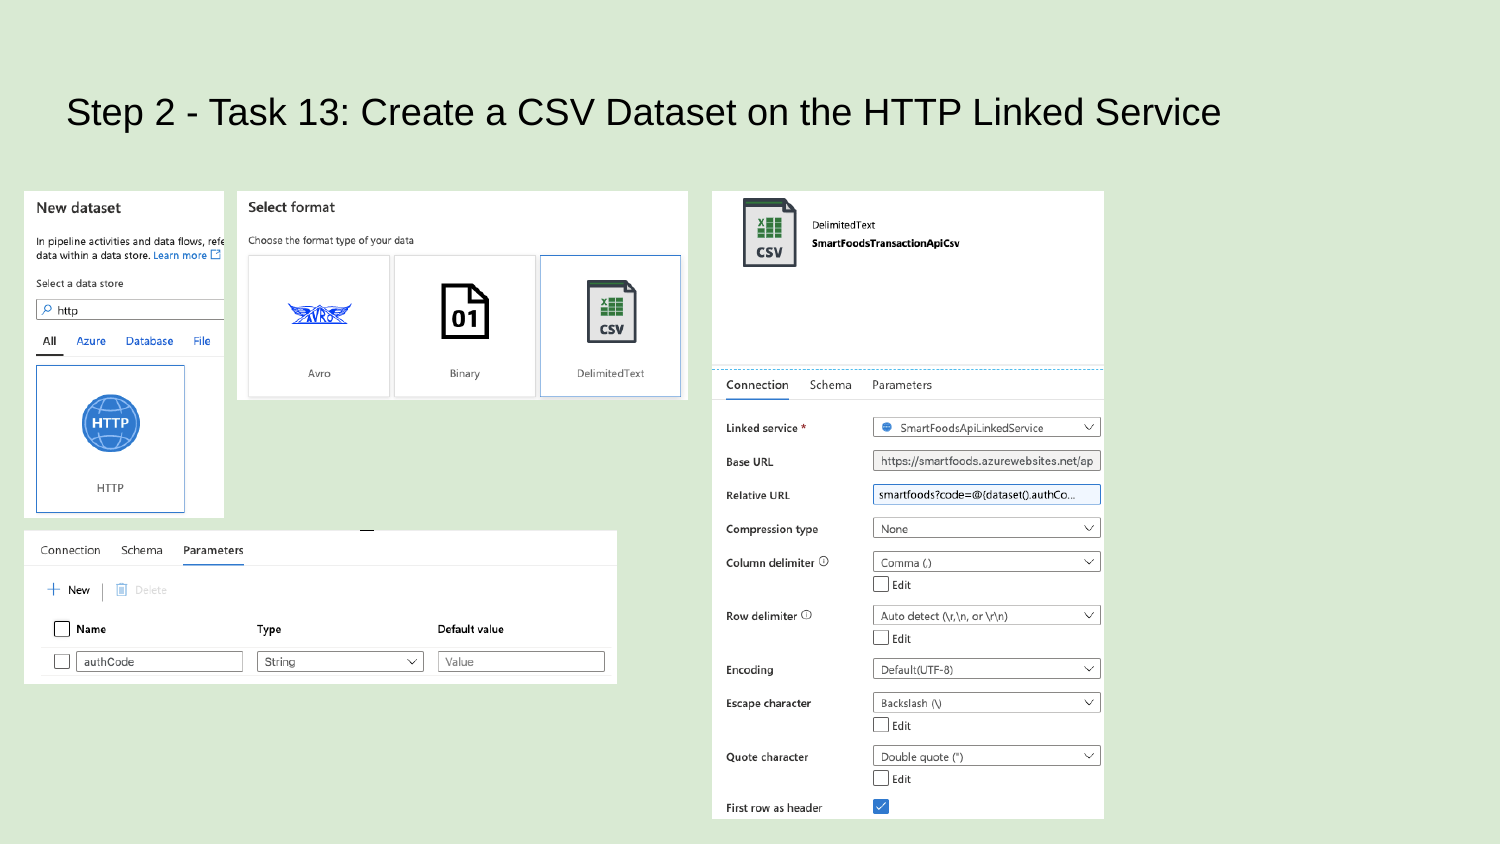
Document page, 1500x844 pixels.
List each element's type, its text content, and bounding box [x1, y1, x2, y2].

title Step 2 - Task 13: Create a CSV Dataset on the HTTP Linked Service [51, 72, 1449, 167]
picture [712, 191, 1104, 819]
picture [24, 530, 617, 684]
picture [24, 191, 224, 518]
picture [237, 191, 688, 400]
